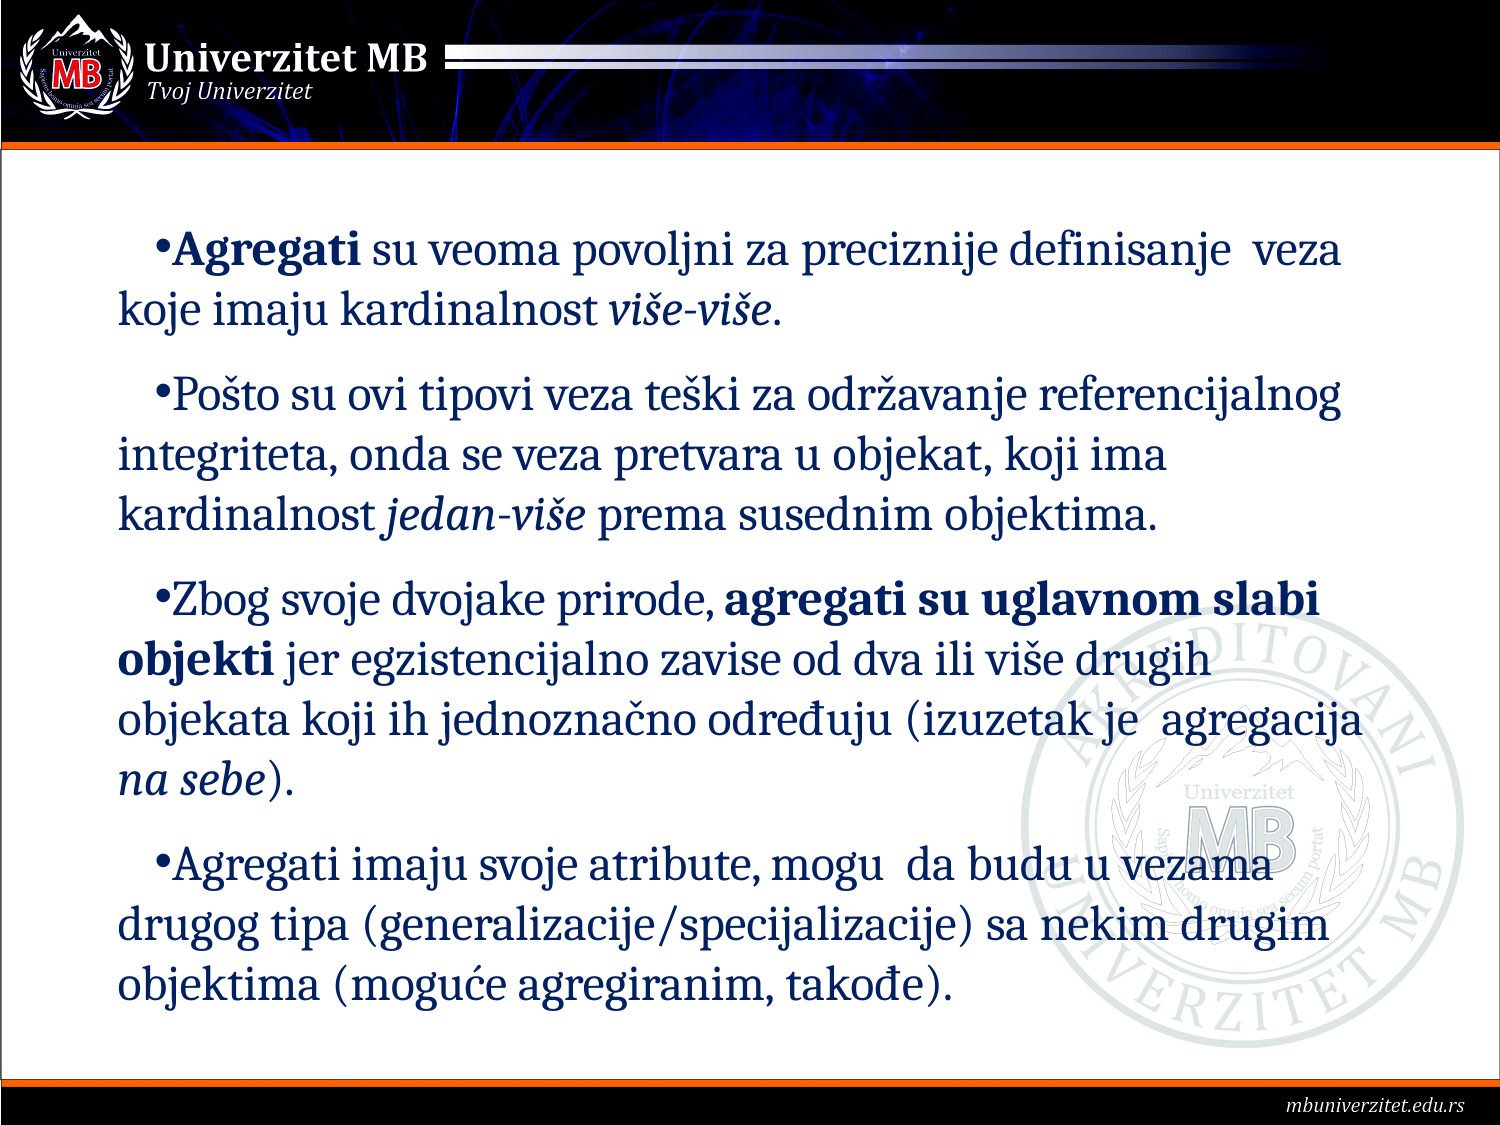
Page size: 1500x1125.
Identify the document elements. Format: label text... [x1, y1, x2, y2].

list Agregati su veoma povoljni za preciznije definisanje veza koje imaju kardinalnost više-više. Pošto su ovi tipovi veza teški za održavanje referencijalnog integriteta, onda se veza pretvara u objekat, koji ima kardinalnost jedan-više prema susednim objektima. Zbog svoje dvojake prirode, agregati su uglavnom slabi objekti jer egzistencijalno zavise od dva ili više drugih objekata koji ih jednoznačno određuju (izuzetak je agregacija na sebe). Agregati imaju svoje atribute, mogu da budu u vezama drugog tipa (generalizacije/specijalizacije) sa nekim drugim objektima (moguće agregiranim, takođe). [100, 208, 1400, 1083]
picture [0, 0, 1500, 1125]
